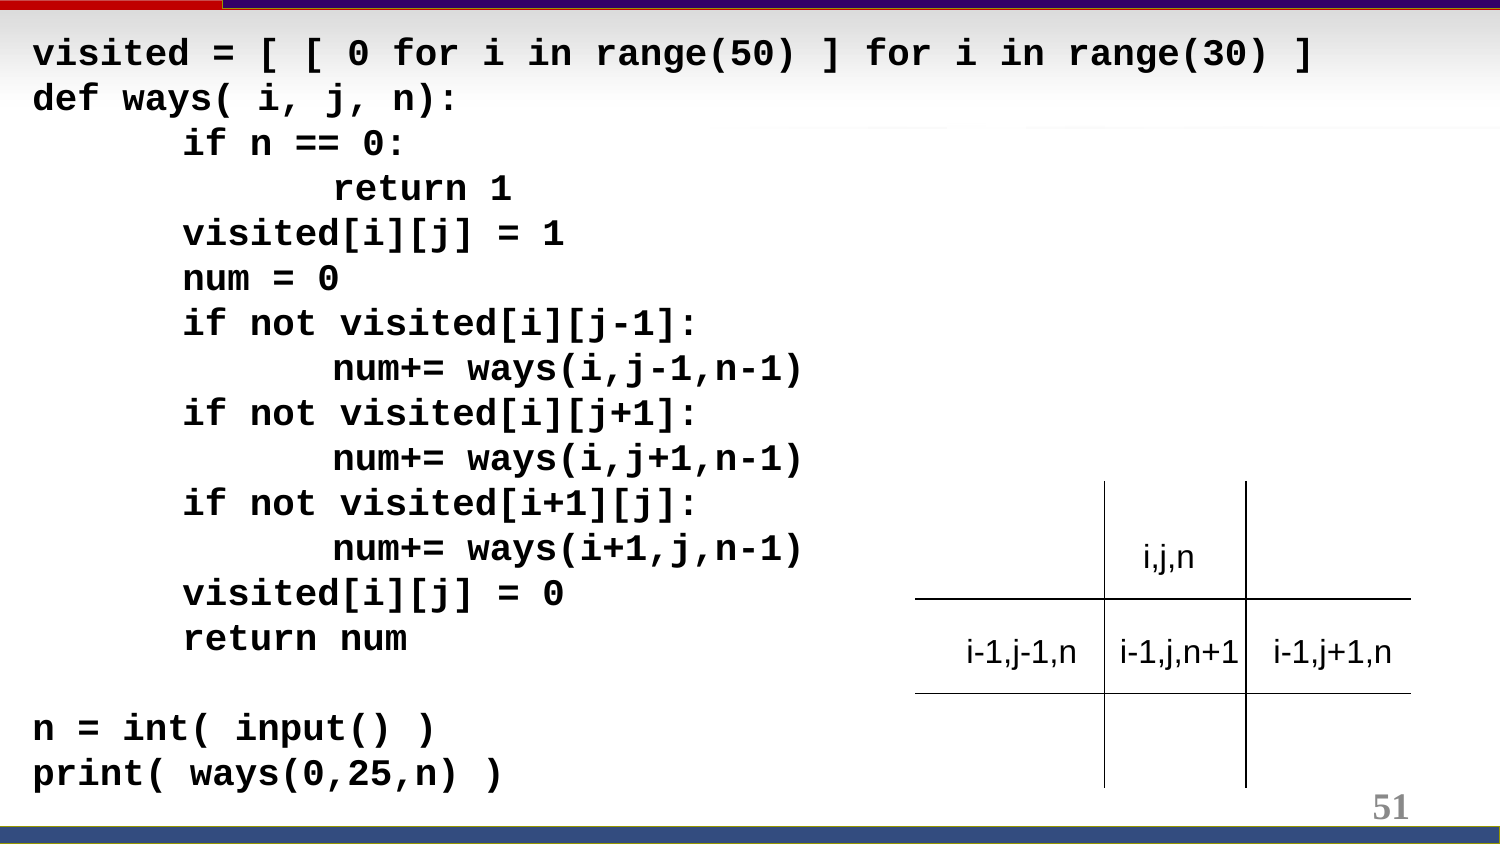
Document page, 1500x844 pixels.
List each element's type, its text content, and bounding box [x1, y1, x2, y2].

text_box i-1,j,n+1 [1251, 622, 1255, 678]
picture [0, 10, 1500, 129]
text_box i-1,j-1,n [951, 622, 1093, 678]
text_box i,j,n [1128, 528, 1211, 583]
text_box i-1,j+1,n [1258, 622, 1408, 678]
text_box i-1,j,n+1 [1108, 622, 1241, 678]
text_box visited = [ [ 0 for i in range(50) ] for i in range(30) ] def ways( i, j, n): if n == 0: return 1 visited[i][j] = 1 num = 0 if not visited[i][j-1]: num+= ways(i,j-1,n-1) if not visited[i][j+1]: num+= ways(i,j+1,n-1) if not visited[i+1][j]: num+= ways(i+1,j,n-1) visited[i][j] = 0 return num n = int( input() ) print( ways(0,25,n) ) [17, 20, 1471, 800]
